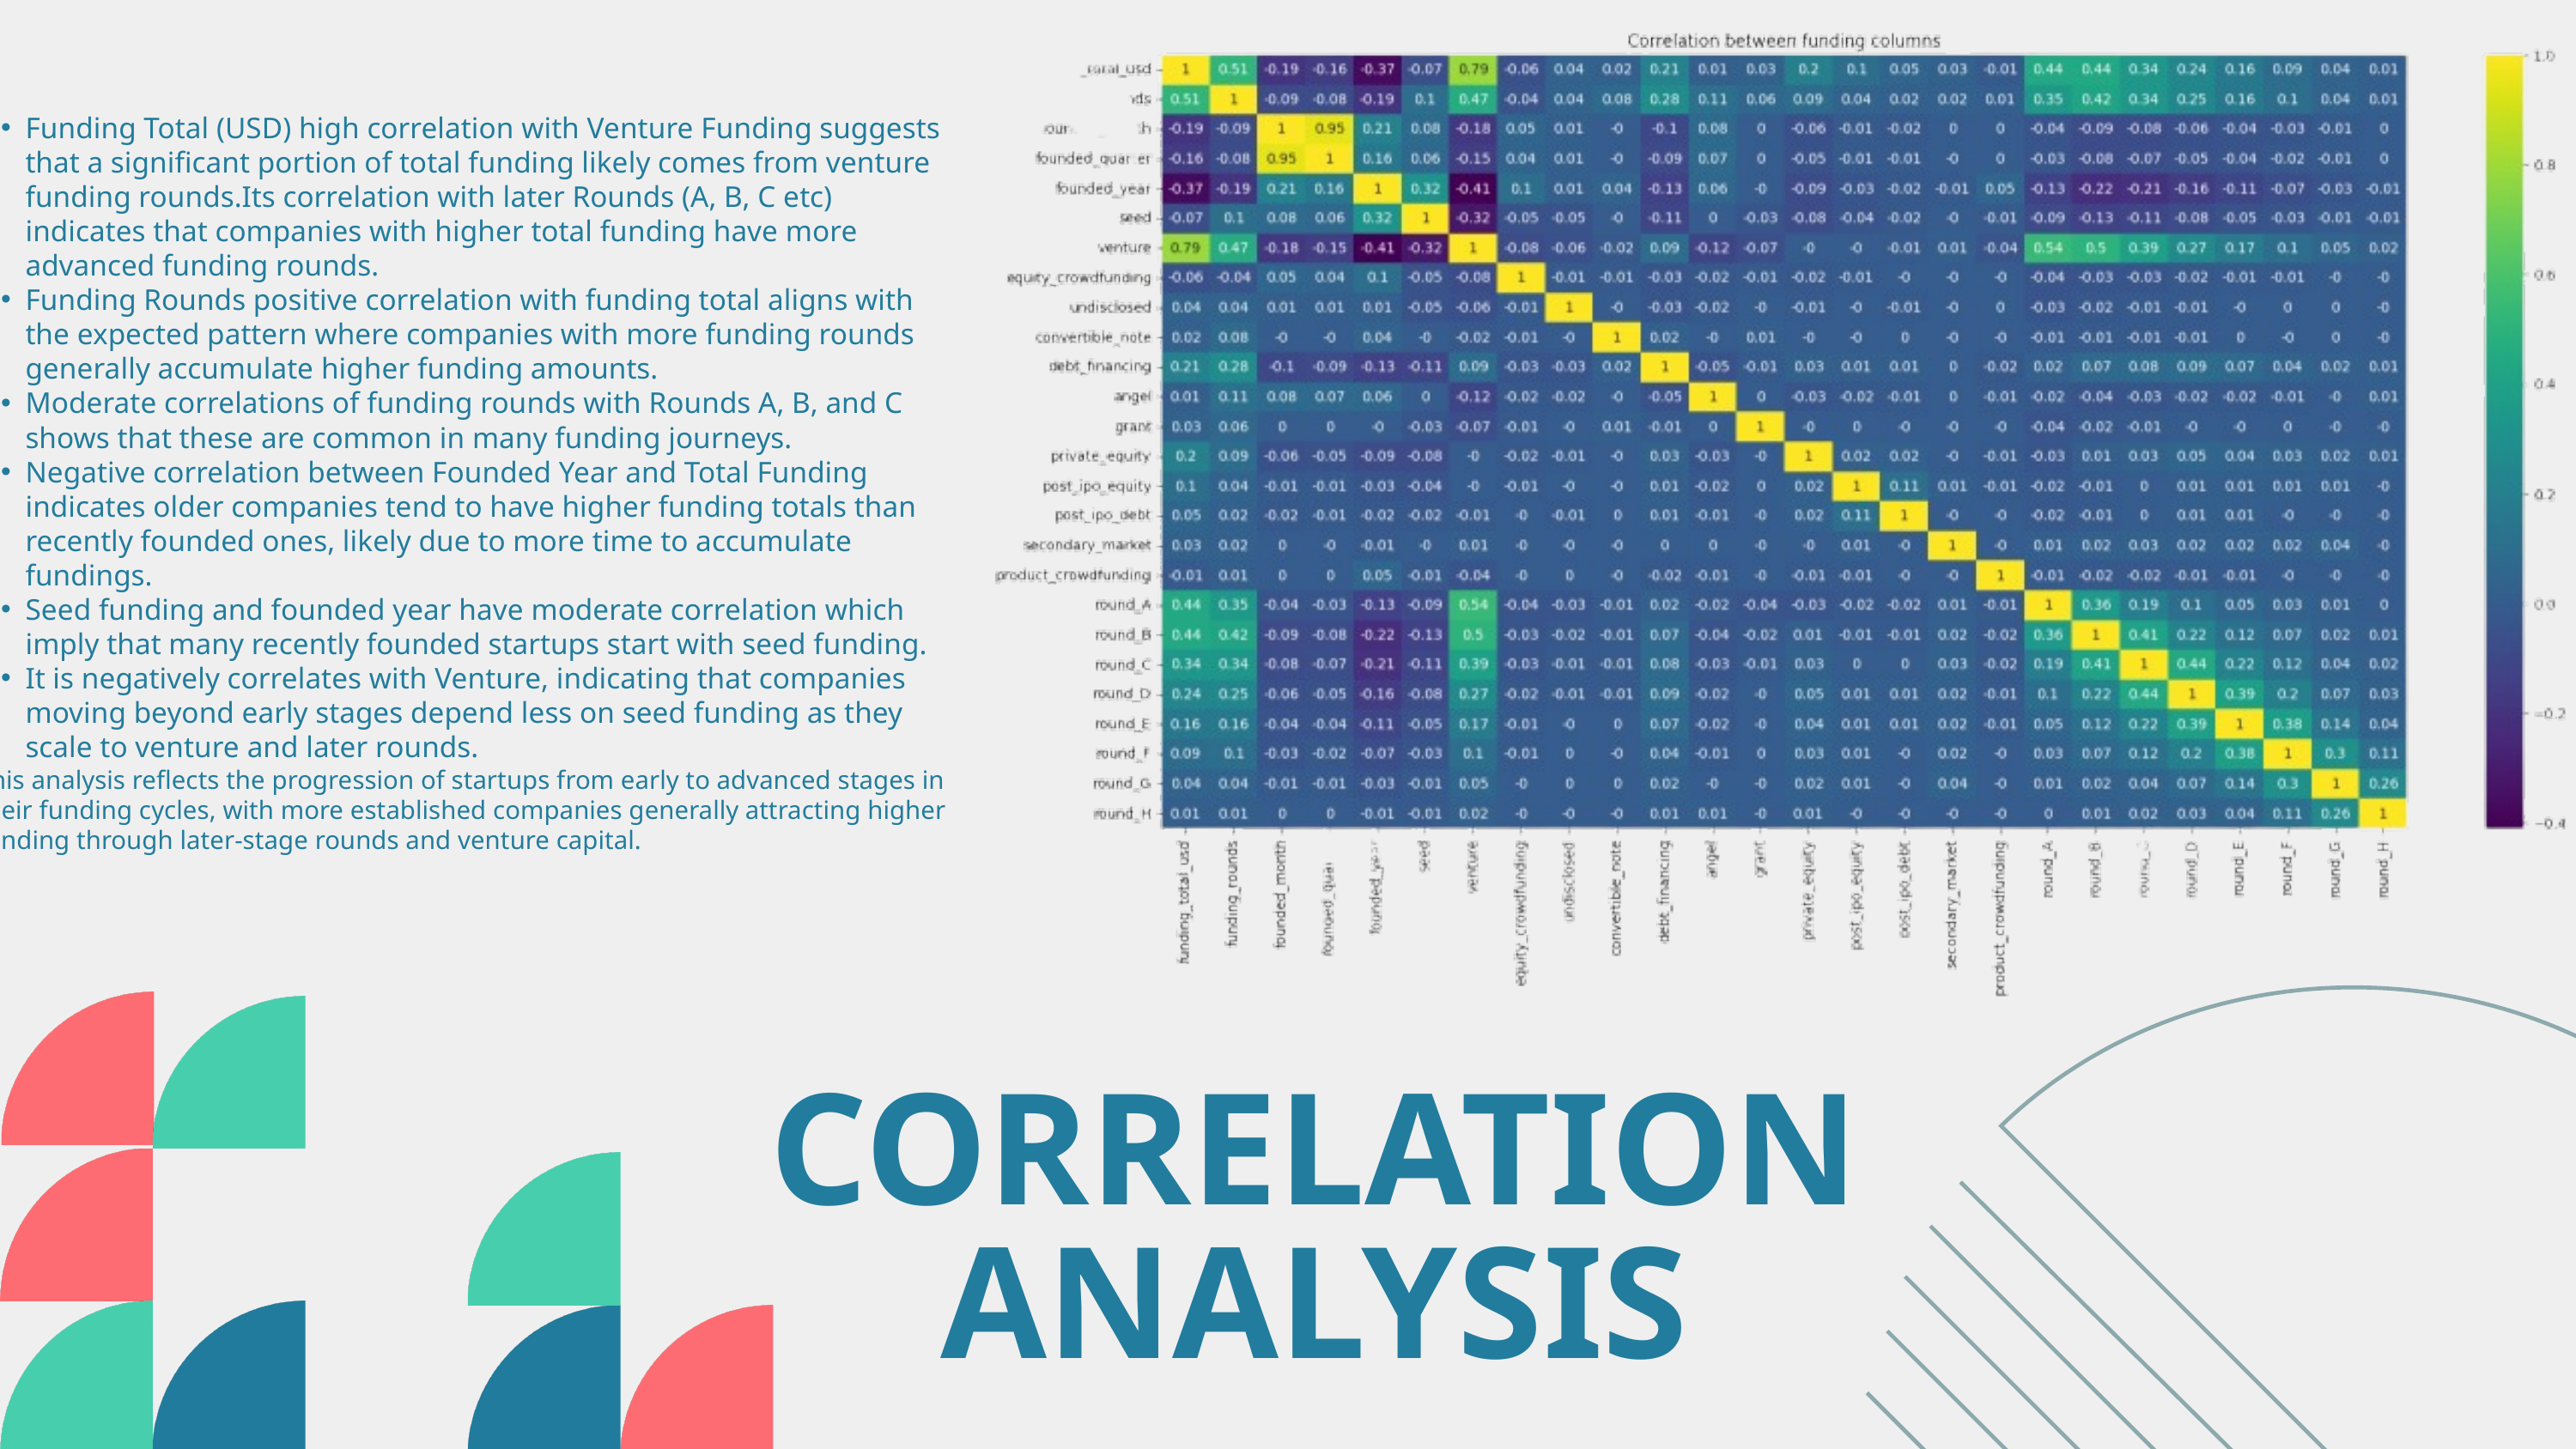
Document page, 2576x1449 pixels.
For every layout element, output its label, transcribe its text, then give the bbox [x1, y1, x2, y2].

text_box [152, 1300, 306, 1449]
text_box [152, 996, 306, 1149]
text_box Funding Total (USD) high correlation with Venture Funding suggests that a significant portion of total funding likely comes from venture funding rounds.Its correlation with later Rounds (A, B, C etc) indicates that companies with higher total funding have more advanced funding rounds. Funding Rounds positive correlation with funding total aligns with the expected pattern where companies with more funding rounds generally accumulate higher funding amounts. Moderate correlations of funding rounds with Rounds A, B, and C shows that these are common in many funding journeys. Negative correlation between Founded Year and Total Funding indicates older companies tend to have higher funding totals than recently founded ones, likely due to more time to accumulate fundings. Seed funding and founded year have moderate correlation which imply that many recently founded startups start with seed funding. It is negatively correlates with Venture, indicating that companies moving beyond early stages depend less on seed funding as they scale to venture and later rounds. This analysis reflects the progression of startups from early to advanced stages in their funding cycles, with more established companies generally attracting higher funding through later-stage rounds and venture capital. : [0, 109, 960, 892]
text_box [0, 1300, 152, 1449]
text_box CORRELATION ANALYSIS [668, 1081, 1961, 1390]
text_box [467, 1306, 620, 1449]
text_box [620, 1305, 774, 1449]
text_box [1, 991, 155, 1145]
text_box [982, 32, 2576, 1010]
text_box [0, 1149, 153, 1300]
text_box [2025, 1066, 2576, 1449]
text_box [467, 1152, 621, 1306]
